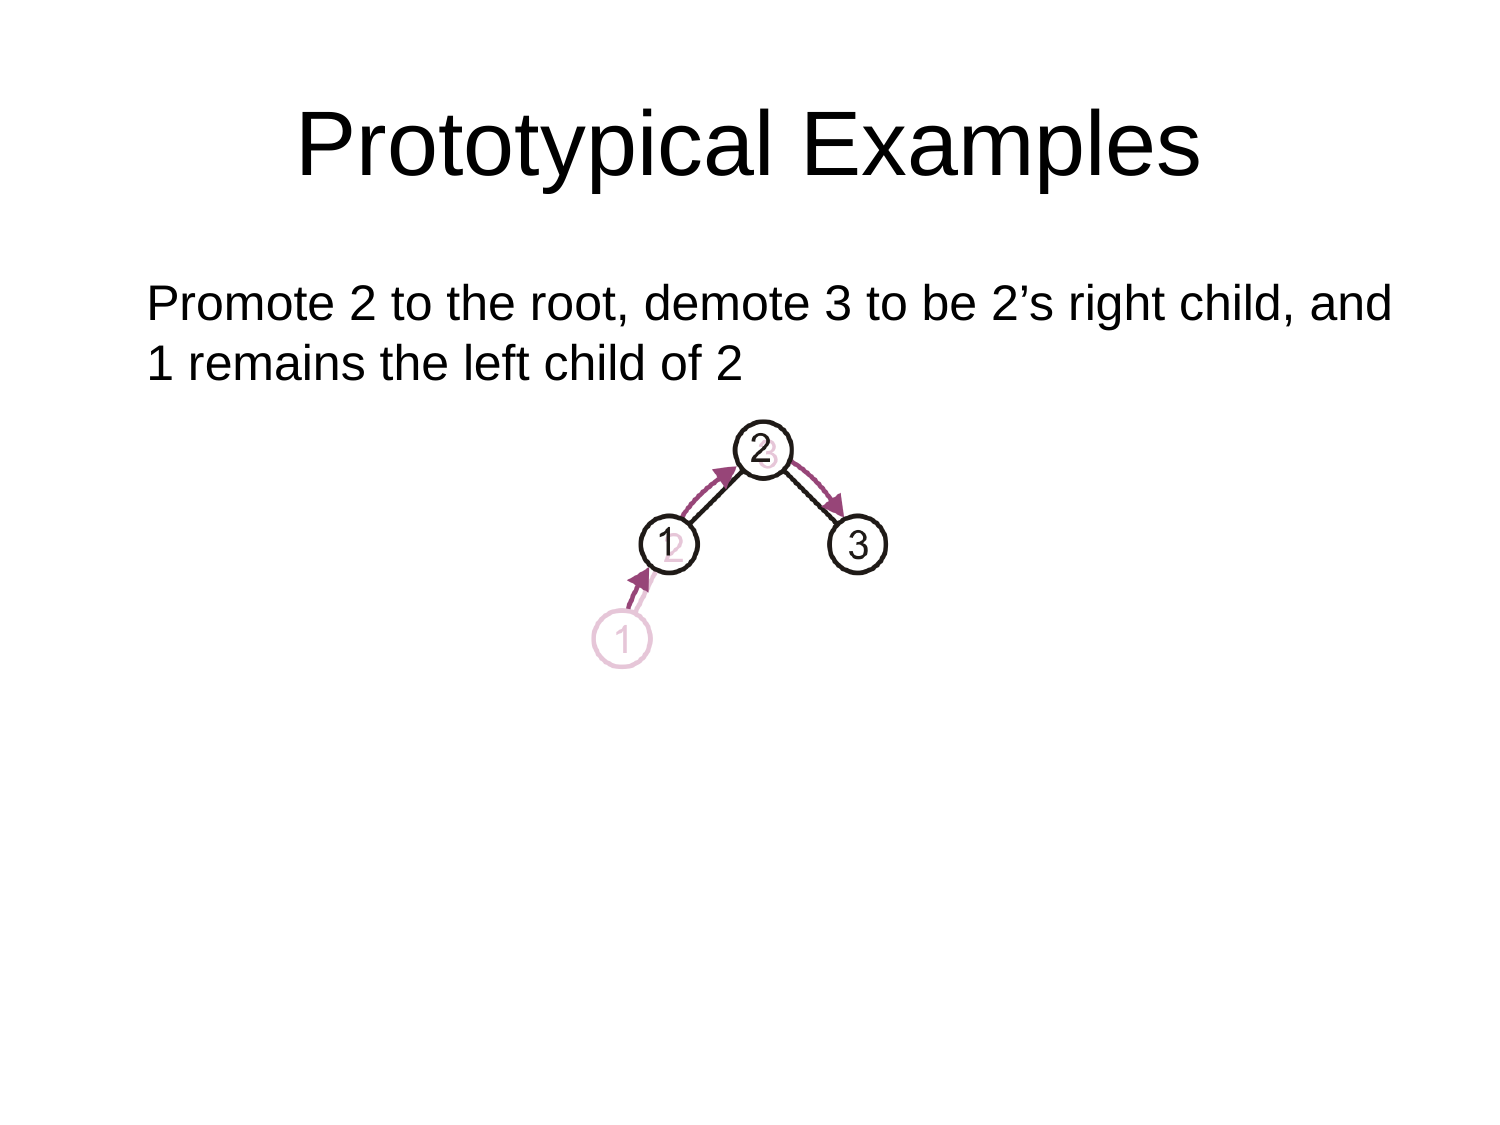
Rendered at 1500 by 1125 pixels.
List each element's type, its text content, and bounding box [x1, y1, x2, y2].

picture [584, 412, 895, 676]
list Promote 2 to the root, demote 3 to be 2’s right child, and 1 remains the left child of 2 [75, 262, 1425, 1005]
title Prototypical Examples [75, 45, 1425, 233]
